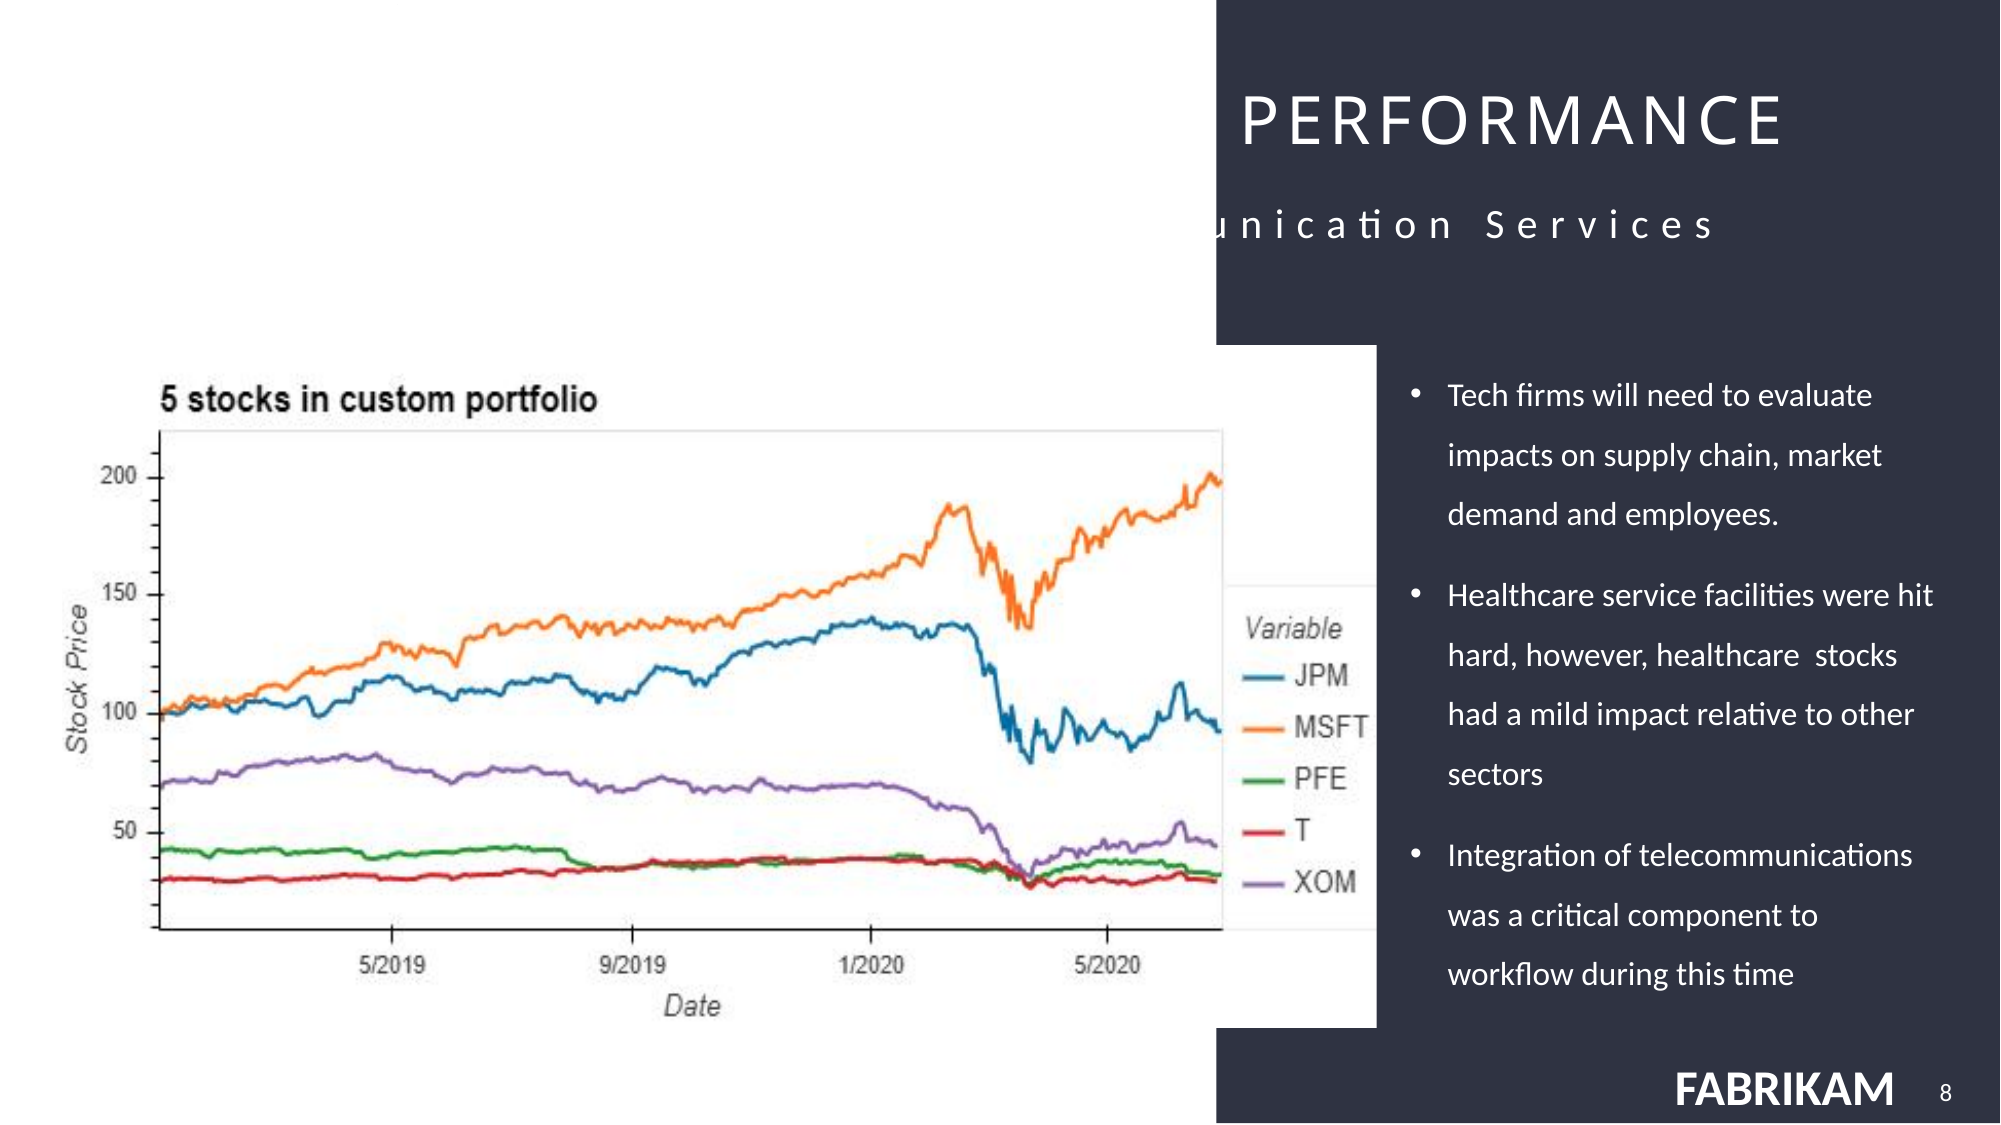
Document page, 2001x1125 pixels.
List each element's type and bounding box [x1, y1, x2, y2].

chart [397, 3, 2000, 1125]
picture [62, 345, 1377, 1028]
